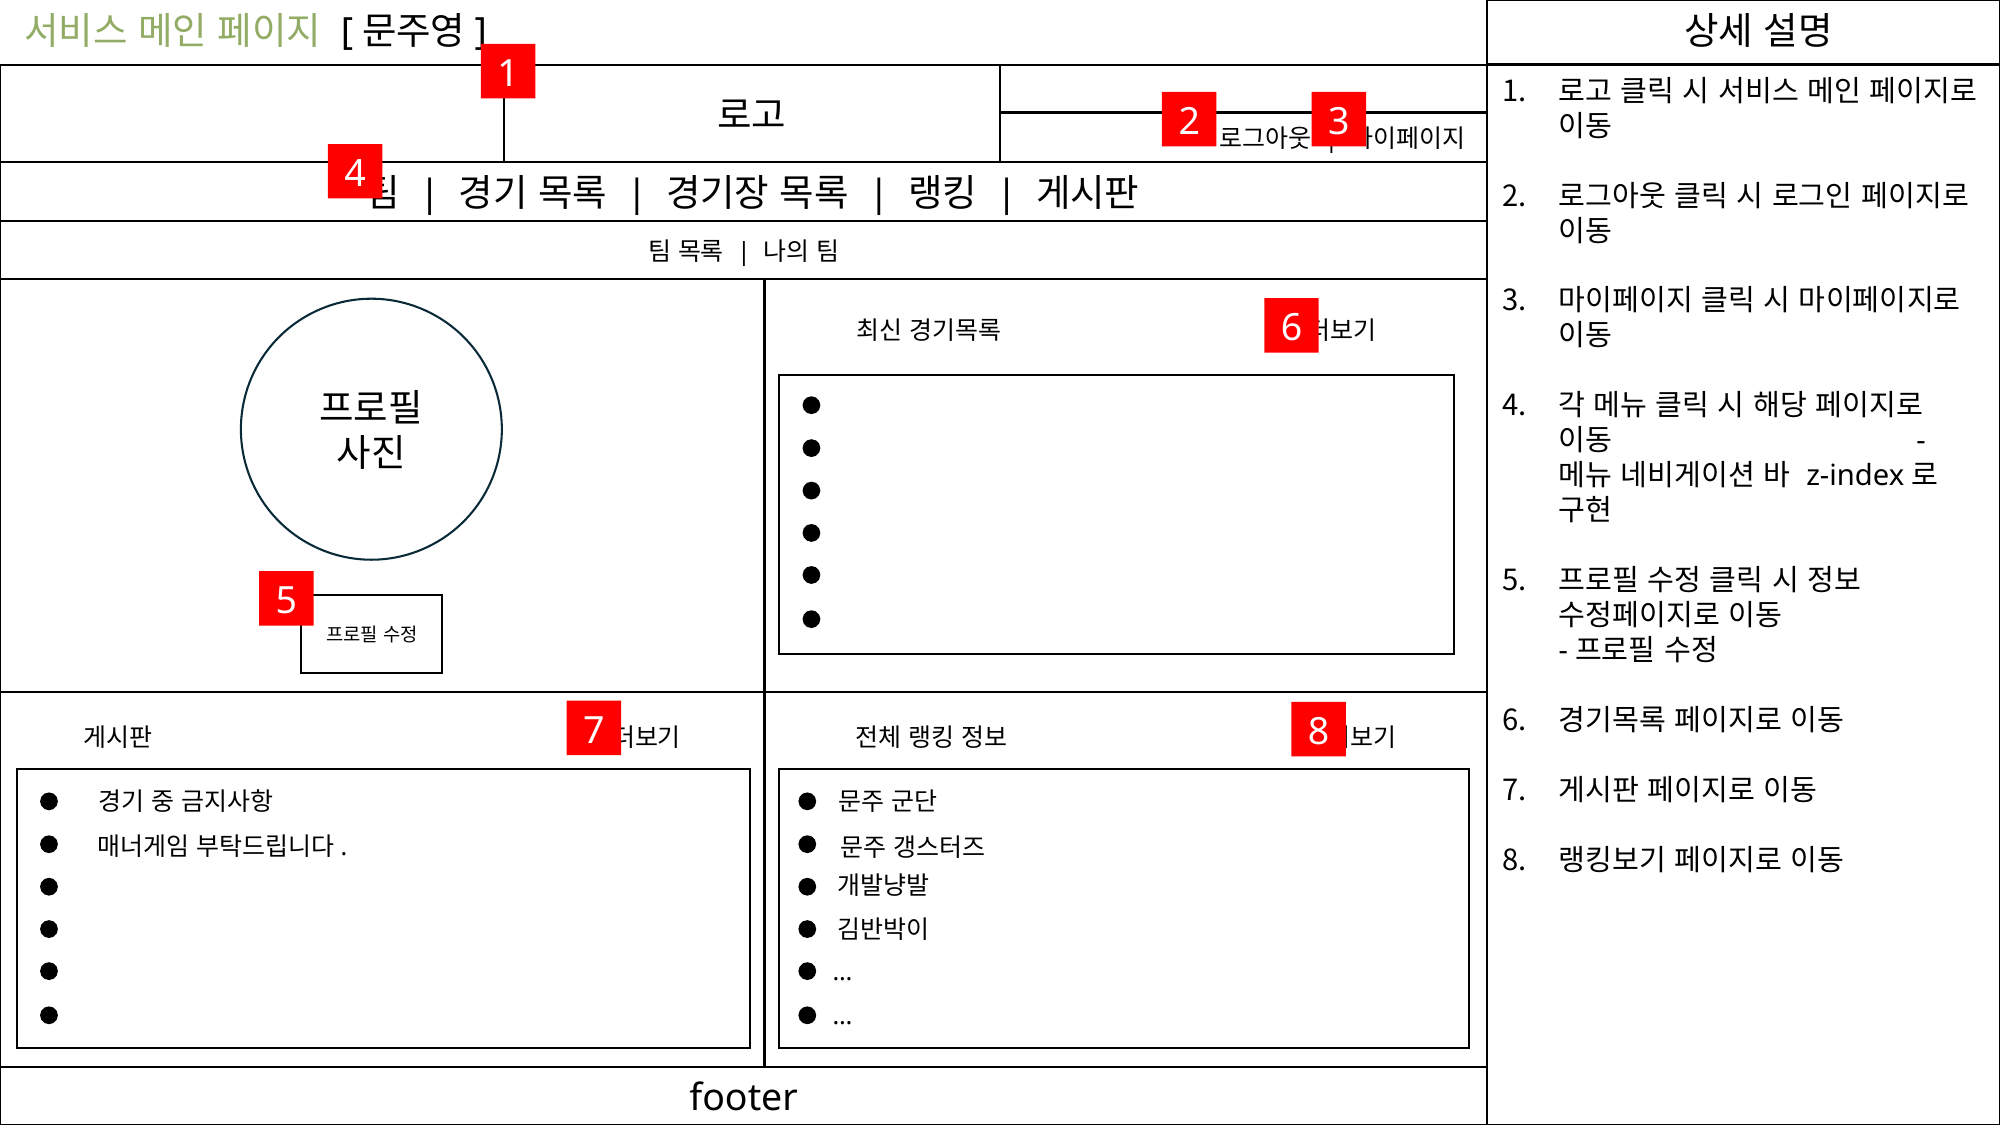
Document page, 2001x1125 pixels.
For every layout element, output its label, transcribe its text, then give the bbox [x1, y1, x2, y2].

text_box 프로필 수정 [300, 594, 444, 675]
text_box … [817, 992, 868, 1037]
text_box footer [0, 1068, 1489, 1125]
text_box 6 [1263, 297, 1320, 354]
text_box 서비스 메인 페이지 [문주영] [9, 0, 502, 60]
text_box 팀 | 경기 목록 | 경기장 목록 | 랭킹 | 게시판 [0, 161, 1487, 219]
text_box 5 [258, 570, 315, 627]
text_box 개발냥발 [822, 861, 945, 906]
text_box [763, 759, 1489, 1068]
text_box [1489, 66, 2000, 1125]
text_box [0, 759, 763, 1068]
text_box 문주 군단 [823, 778, 953, 823]
text_box 2 [1160, 90, 1218, 148]
text_box 3 [1310, 90, 1368, 148]
text_box 로고 [503, 63, 1001, 161]
text_box 경기 중 금지사항 [84, 778, 289, 823]
text_box 4 [326, 142, 384, 200]
text_box [763, 690, 1487, 714]
text_box 1 [479, 42, 537, 100]
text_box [799, 793, 816, 1024]
text_box 로고 클릭 시 서비스 메인 페이지로 이동 로그아웃 클릭 시 로그인 페이지로 이동 마이페이지 클릭 시 마이페이지로 이동 각 메뉴 클릭 시 해당 페이지로 이동 -메뉴 네비게이션 바 z-index로 구현 프로필 수정 클릭 시 정보 수정페이지로 이동 -프로필 수정 경기목록 페이지로 이동 게시판 페이지로 이동 랭킹보기 페이지로 이동 [1487, 64, 1999, 919]
text_box 최신 경기목록 + 더보기 [1320, 307, 1455, 352]
text_box 게시판 + 더보기 [0, 714, 764, 759]
text_box 8 [1290, 700, 1347, 758]
text_box 상세 설명 [1669, 0, 1849, 60]
text_box 전체 랭킹 정보 + 더보기 [764, 714, 1487, 759]
text_box [763, 278, 1487, 690]
text_box 김반박이 [822, 906, 945, 952]
text_box [0, 63, 503, 161]
text_box … [817, 947, 868, 992]
text_box [1001, 63, 1489, 111]
text_box 로그아웃 | 마이페이지 [998, 111, 1487, 164]
text_box 팀 목록 | 나의 팀 [0, 219, 1487, 278]
text_box 문주 갱스터즈 [826, 823, 1001, 869]
text_box 매너게임 부탁드립니다. [82, 823, 363, 868]
text_box [778, 373, 1456, 656]
text_box 프로필 사진 [239, 297, 504, 562]
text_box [41, 793, 57, 1024]
text_box 최신 경기목록 + 더보기 [779, 307, 1263, 352]
text_box [1486, 0, 2000, 66]
text_box [0, 278, 763, 690]
text_box 7 [565, 699, 623, 757]
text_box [803, 397, 820, 627]
text_box [778, 767, 1470, 1049]
text_box [0, 690, 763, 714]
text_box [15, 767, 751, 1049]
